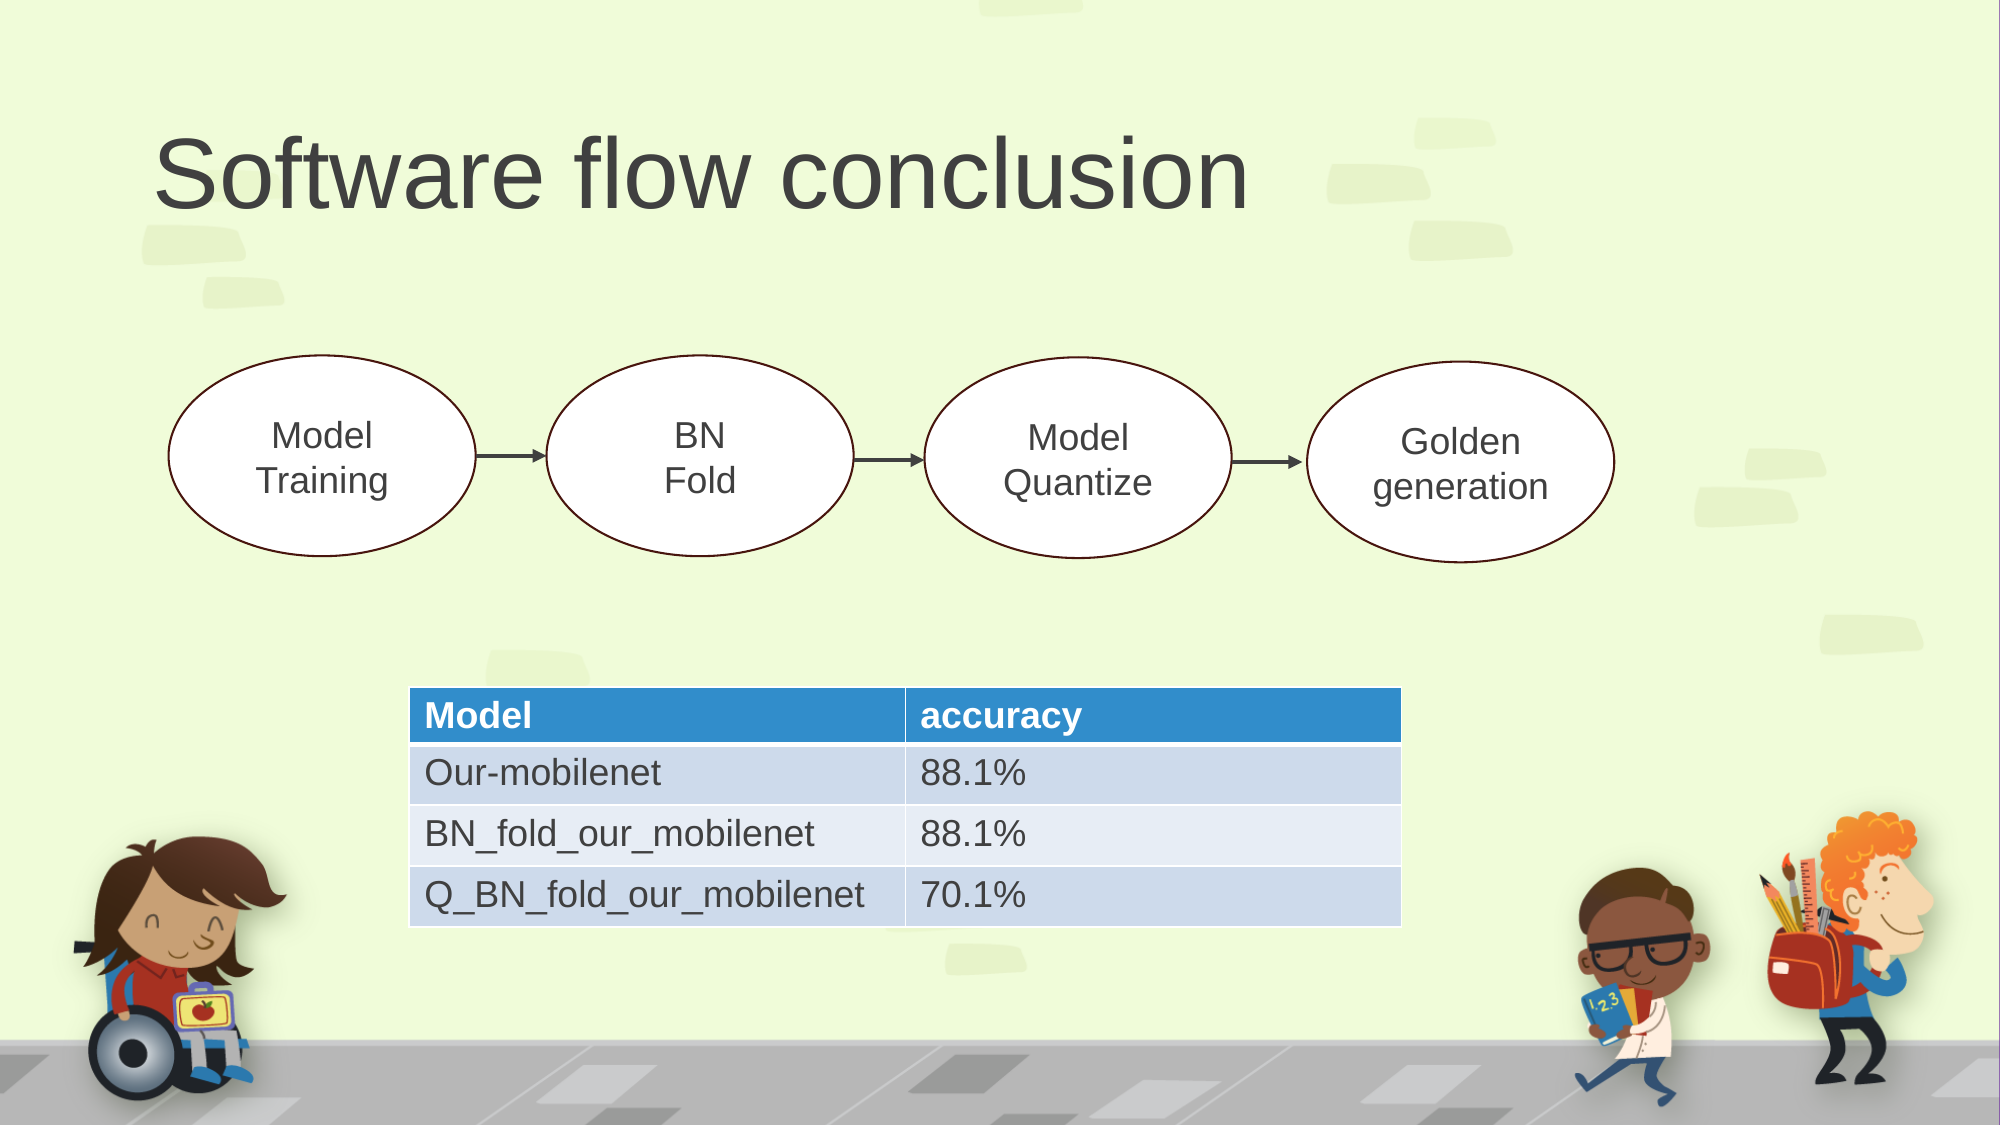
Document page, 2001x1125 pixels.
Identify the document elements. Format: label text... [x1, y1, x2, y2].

text_box Golden generation [1306, 360, 1616, 564]
text_box Model Training [167, 354, 477, 558]
table_cell 88.1% [906, 747, 1401, 804]
title Software flow conclusion [137, 59, 1750, 238]
table_cell 70.1% [906, 867, 1401, 926]
table_cell Q_BN_fold_our_mobilenet [410, 867, 905, 926]
table_cell BN_fold_our_mobilenet [410, 806, 905, 865]
table_cell 88.1% [906, 806, 1401, 865]
table_header accuracy [906, 688, 1401, 742]
table_cell Our-mobilenet [410, 747, 905, 804]
table_header Model [410, 688, 905, 742]
picture [0, 0, 2000, 1125]
text_box BN Fold [545, 354, 855, 558]
text_box Model Quantize [923, 356, 1233, 560]
